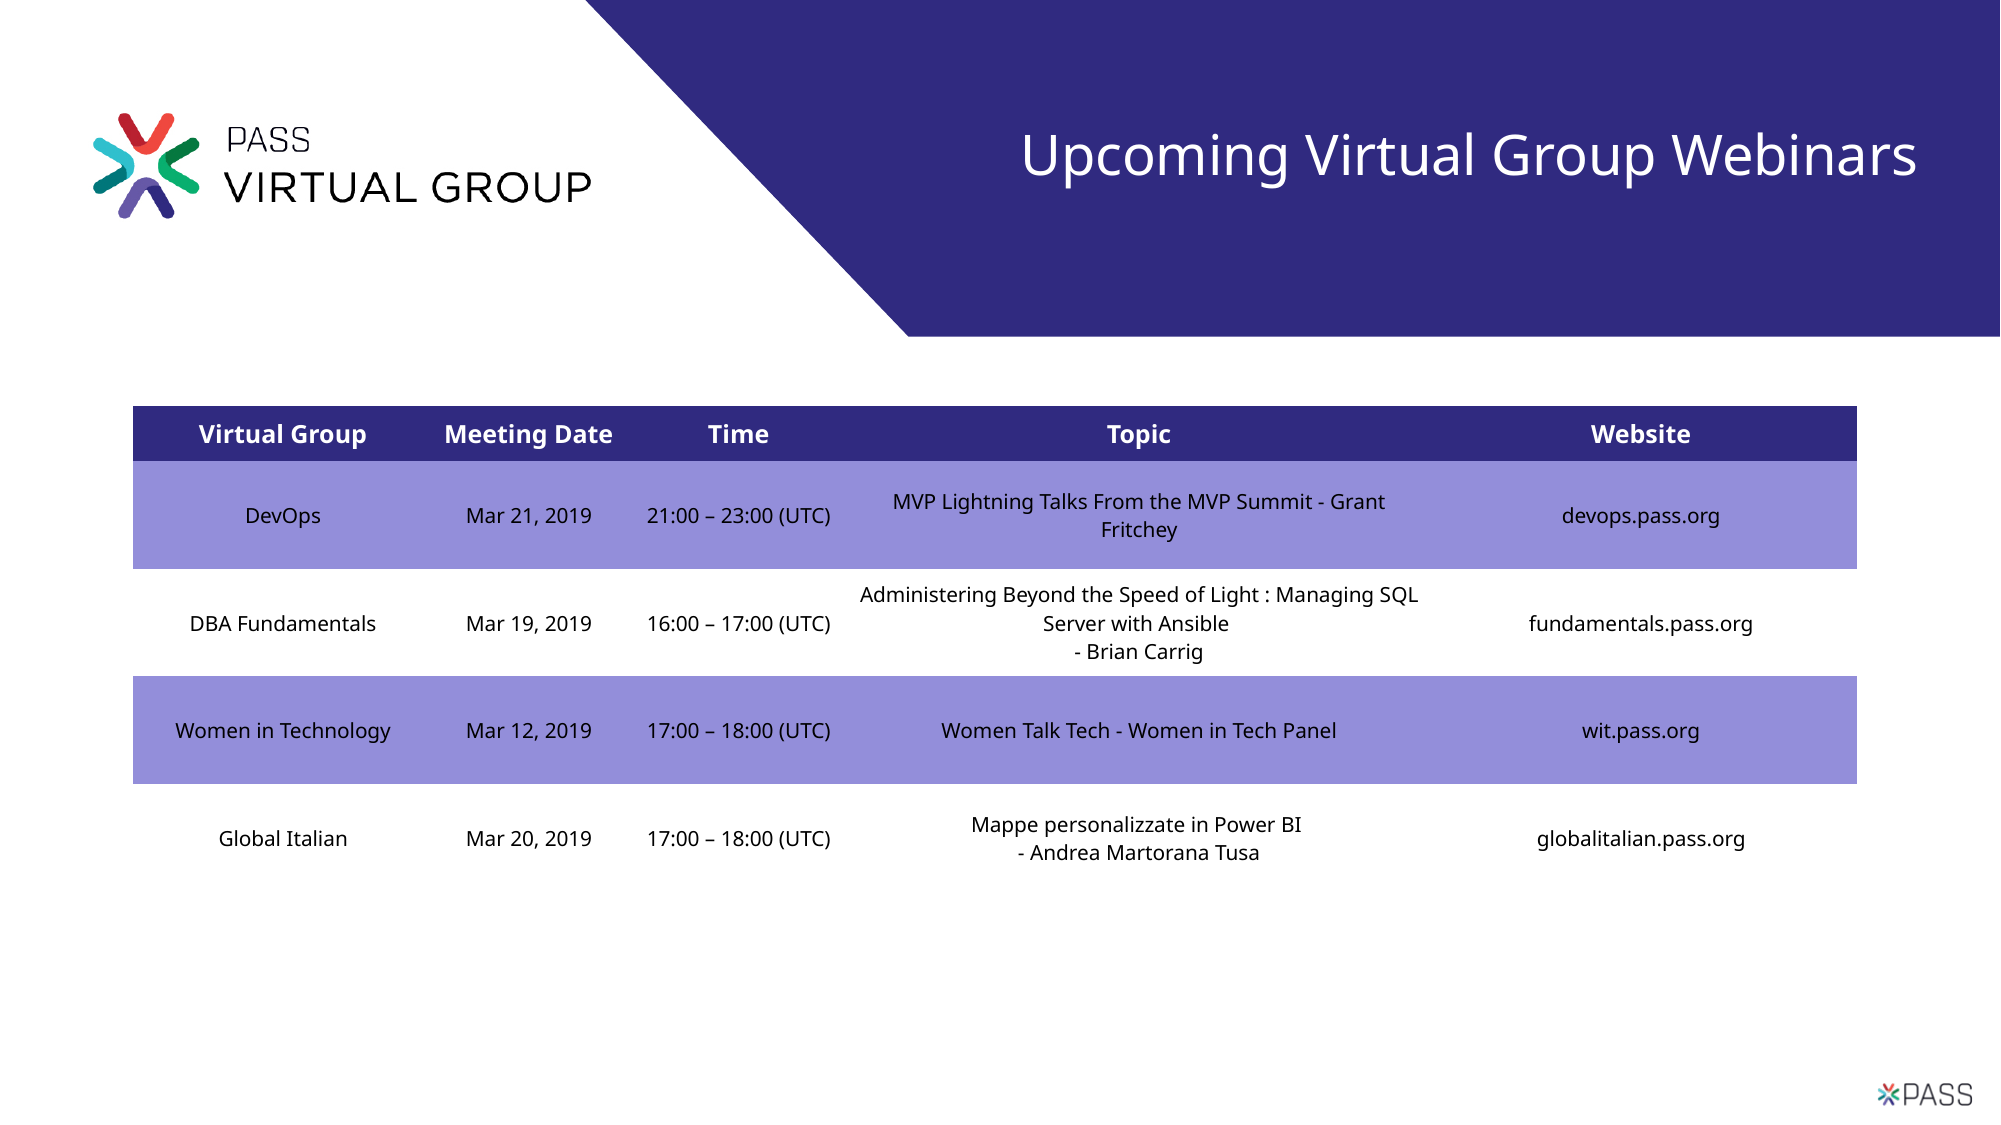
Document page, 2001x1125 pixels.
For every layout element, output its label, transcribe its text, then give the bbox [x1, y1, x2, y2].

table_header Time [637, 406, 853, 461]
table_cell Mar 20, 2019 [434, 784, 624, 891]
table_cell Administering Beyond the Speed of Light : Managing SQL Server with Ansible - Brian Carrig [853, 569, 1425, 676]
table_cell 16:00 – 17:00 (UTC) [624, 569, 853, 676]
table_cell Global Italian [133, 784, 434, 891]
table_cell Mar 12, 2019 [434, 676, 624, 784]
table_cell globalitalian.pass.org [1425, 784, 1857, 891]
table_cell Mar 19, 2019 [434, 569, 624, 676]
text_box [638, 0, 2000, 339]
table_cell Mar 21, 2019 [434, 465, 624, 569]
table_cell fundamentals.pass.org [1425, 569, 1857, 676]
table_cell 17:00 – 18:00 (UTC) [624, 784, 853, 891]
table_header Topic [853, 406, 1425, 461]
table_cell 17:00 – 18:00 (UTC) [624, 676, 853, 784]
table_cell devops.pass.org [1425, 461, 1857, 569]
table_cell Women in Technology [133, 676, 434, 784]
table_cell DBA Fundamentals [133, 569, 434, 676]
text_box Upcoming Virtual Group Webinars [986, 113, 1933, 261]
picture [1863, 1079, 1987, 1110]
table_cell Mappe personalizzate in Power BI - Andrea Martorana Tusa [853, 784, 1425, 891]
picture [50, 0, 634, 458]
table_cell DevOps [133, 465, 434, 569]
table_cell Women Talk Tech - Women in Tech Panel [853, 676, 1425, 784]
table_cell MVP Lightning Talks From the MVP Summit - Grant Fritchey [853, 461, 1425, 569]
table_cell wit.pass.org [1425, 676, 1857, 784]
table_cell 21:00 – 23:00 (UTC) [624, 461, 853, 569]
table_header Website [1425, 406, 1857, 461]
